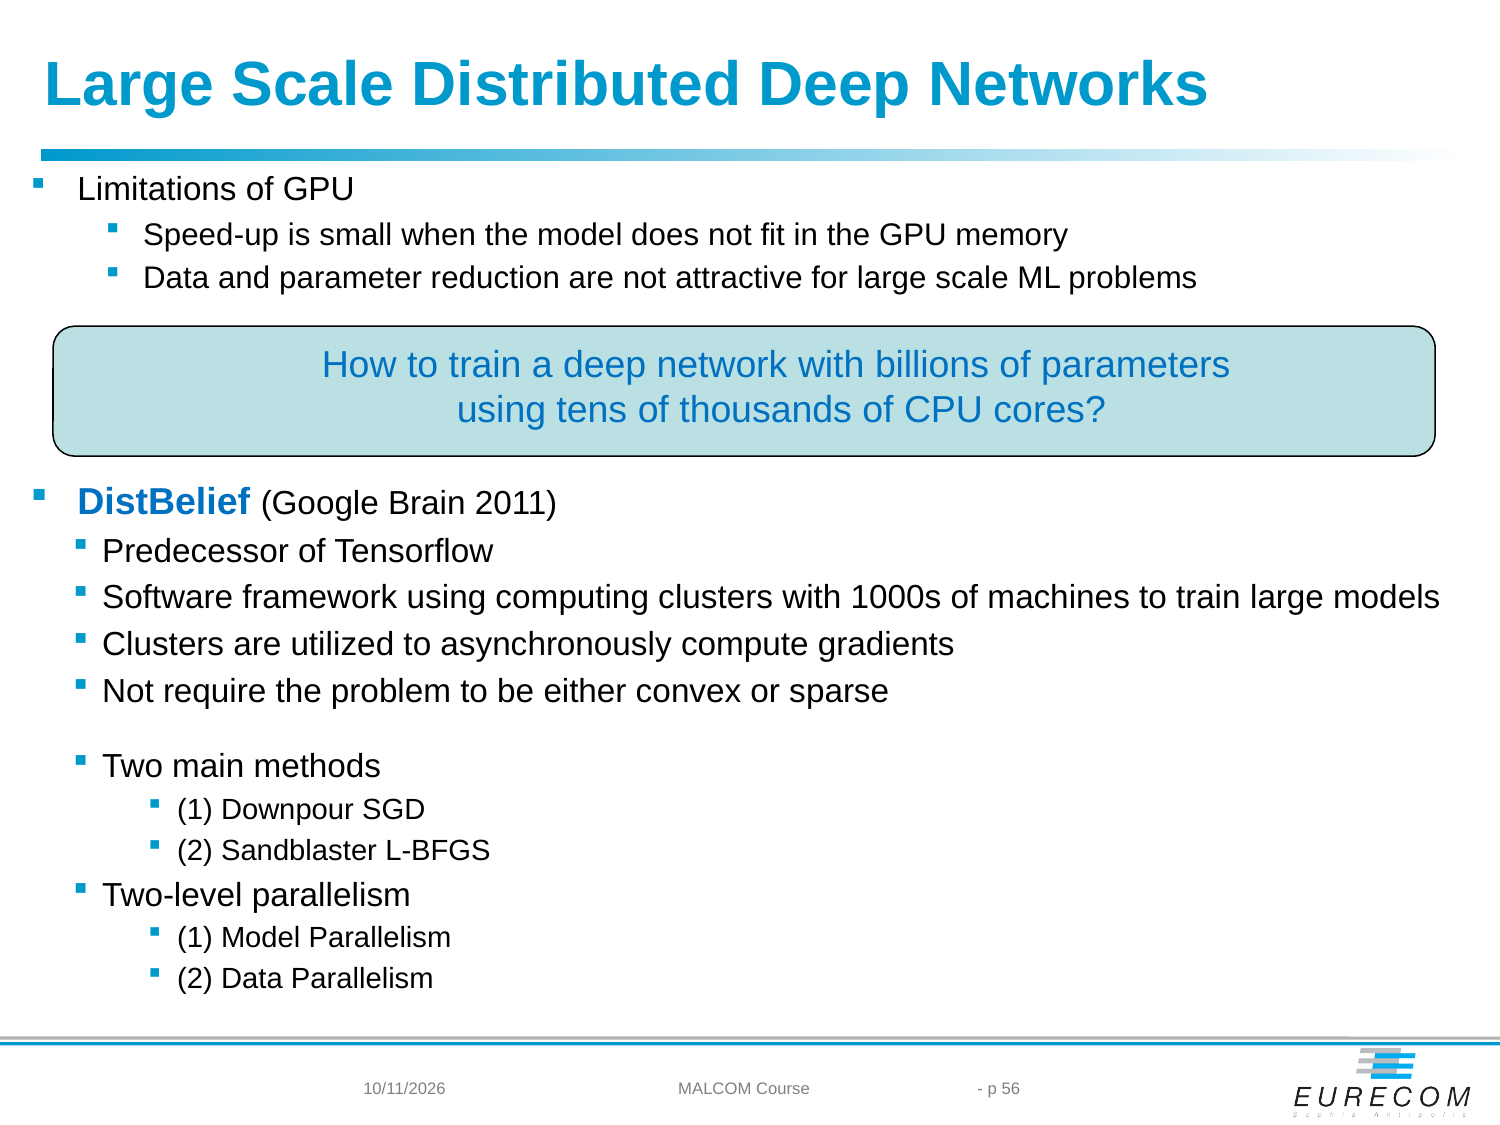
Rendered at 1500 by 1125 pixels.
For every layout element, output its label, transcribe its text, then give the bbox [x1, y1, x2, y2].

text_box Limitations of GPU Speed-up is small when the model does not fit in the GPU memory Data and parameter reduction are not attractive for large scale ML problems DistBelief (Google Brain 2011) Predecessor of Tensorflow Software framework using computing clusters with 1000s of machines to train large models Clusters are utilized to asynchronously compute gradients Not require the problem to be either convex or sparse Two main methods (1) Downpour SGD (2) Sandblaster L-BFGS Two-level parallelism (1) Model Parallelism (2) Data Parallelism [0, 113, 1500, 220]
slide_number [348, 1070, 526, 1103]
footer MALCOM Course [537, 1070, 951, 1103]
picture [1293, 1048, 1477, 1118]
slide_number - p 56 [962, 1070, 1081, 1103]
text_box Large Scale Distributed Deep Networks [29, 35, 1436, 113]
text_box How to train a deep network with billions of parameters using tens of thousands of CPU cores? [52, 326, 1436, 457]
